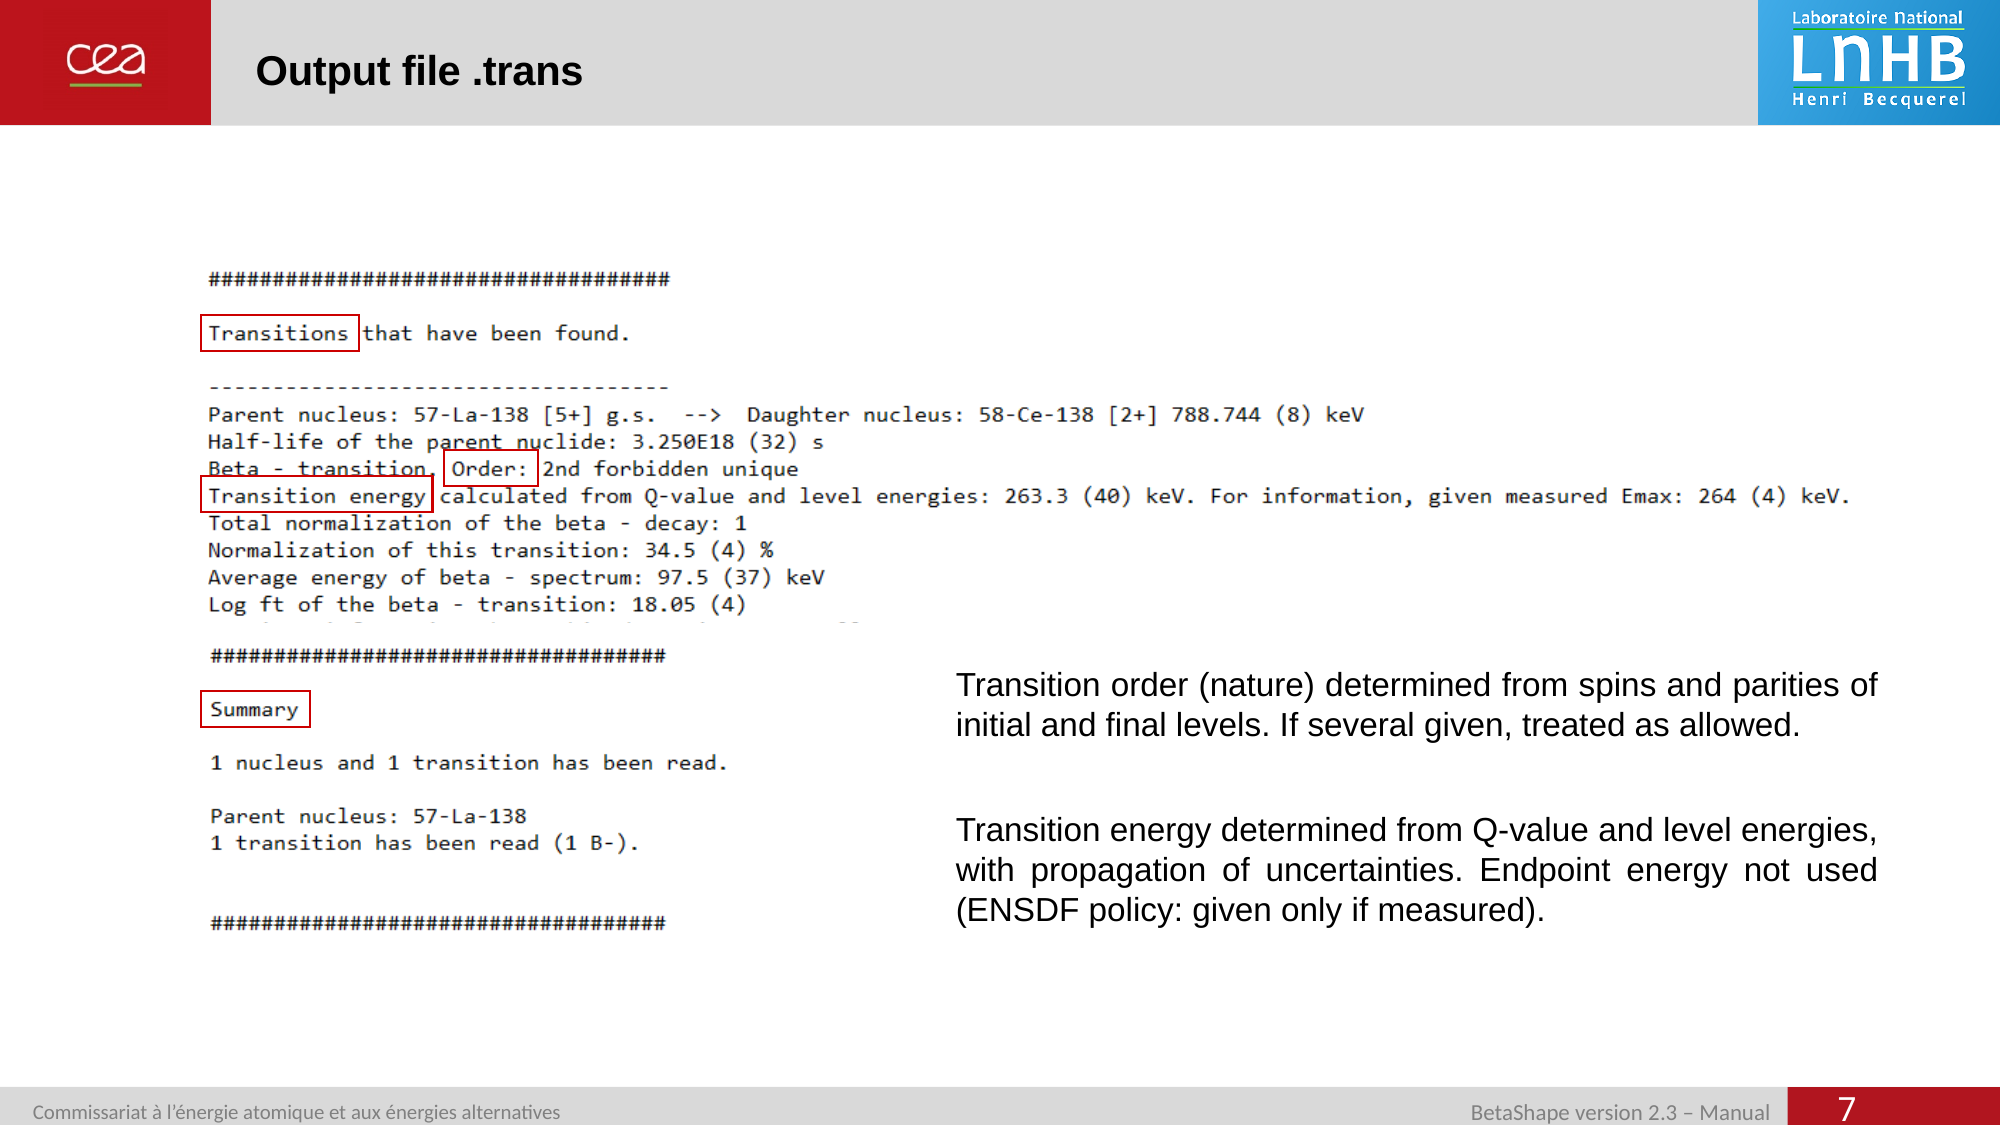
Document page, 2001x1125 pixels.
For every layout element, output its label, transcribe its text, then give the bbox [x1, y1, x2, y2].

slide_number 7 [1825, 1087, 1963, 1125]
picture [1758, 0, 2000, 125]
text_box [208, 270, 1862, 939]
text_box [200, 475, 208, 513]
picture [43, 8, 168, 110]
text_box Output file .trans [234, 26, 1675, 101]
text_box Transition order (nature) determined from spins and parities of initial and final levels. If several given, treated as allowed. Transition energy determined from Q-value and level energies, with propagation of uncertainties. Endpoint energy not used (ENSDF policy: given only if measured). [1862, 656, 1895, 936]
text_box [200, 690, 208, 728]
text_box [200, 314, 208, 352]
